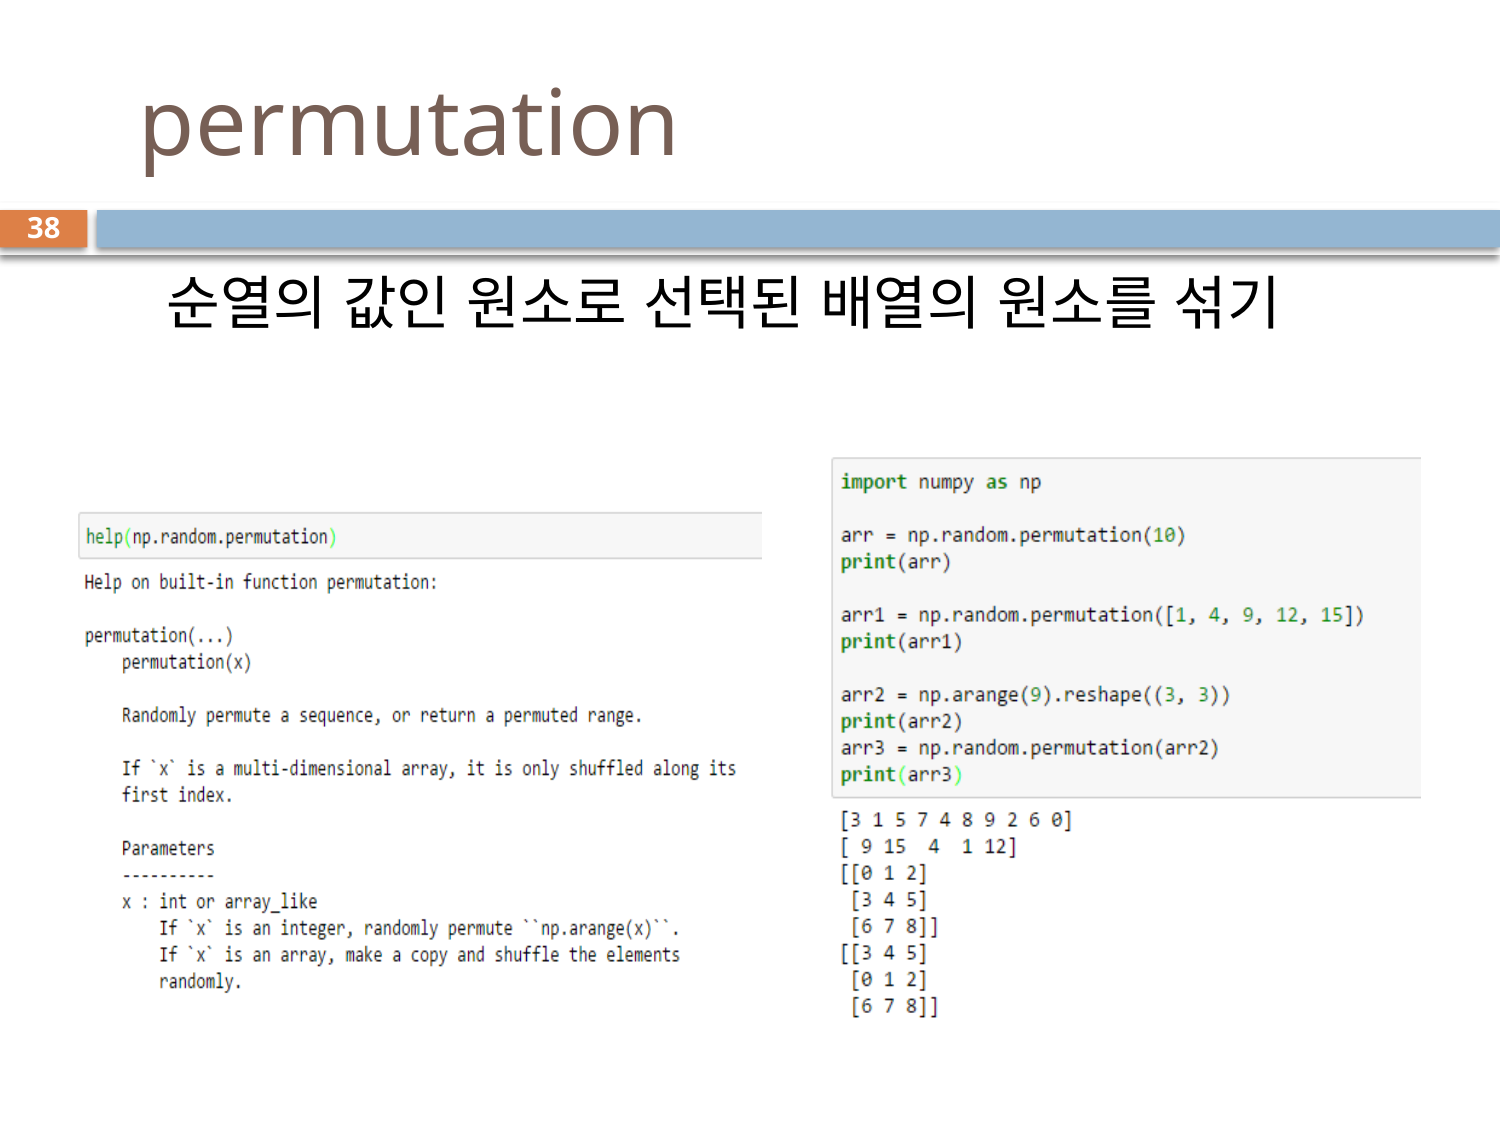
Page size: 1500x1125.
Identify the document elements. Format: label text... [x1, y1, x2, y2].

picture [820, 455, 1421, 1038]
picture [76, 503, 763, 1015]
title permutation [100, 37, 1438, 200]
list 순열의 값인 원소로 선택된 배열의 원소를 섞기 [76, 259, 1427, 480]
slide_number 38 [0, 208, 88, 249]
